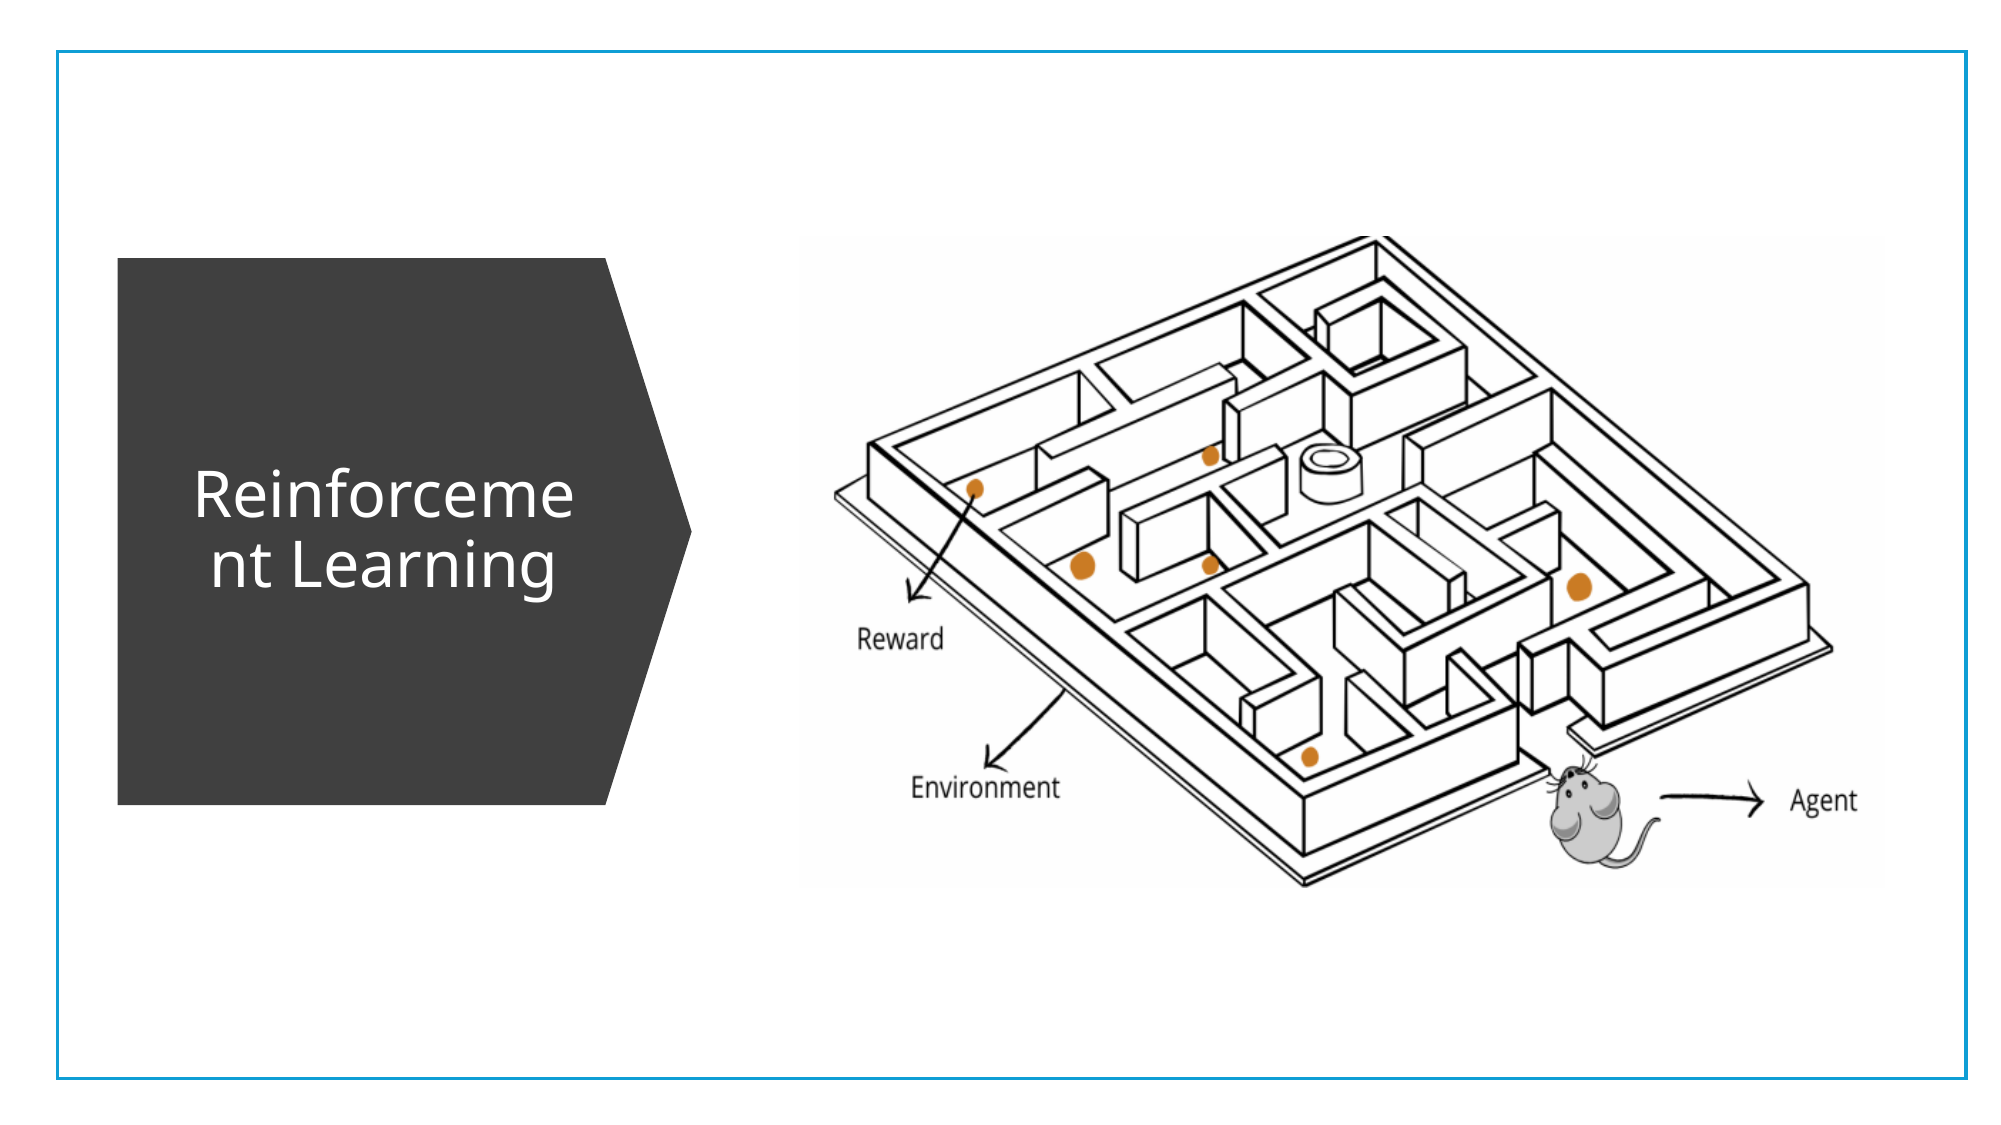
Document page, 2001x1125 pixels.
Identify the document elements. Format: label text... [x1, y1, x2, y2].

text_box [56, 50, 1968, 1080]
text_box [116, 256, 694, 807]
title Reinforcement Learning [168, 322, 601, 741]
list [783, 236, 1897, 889]
